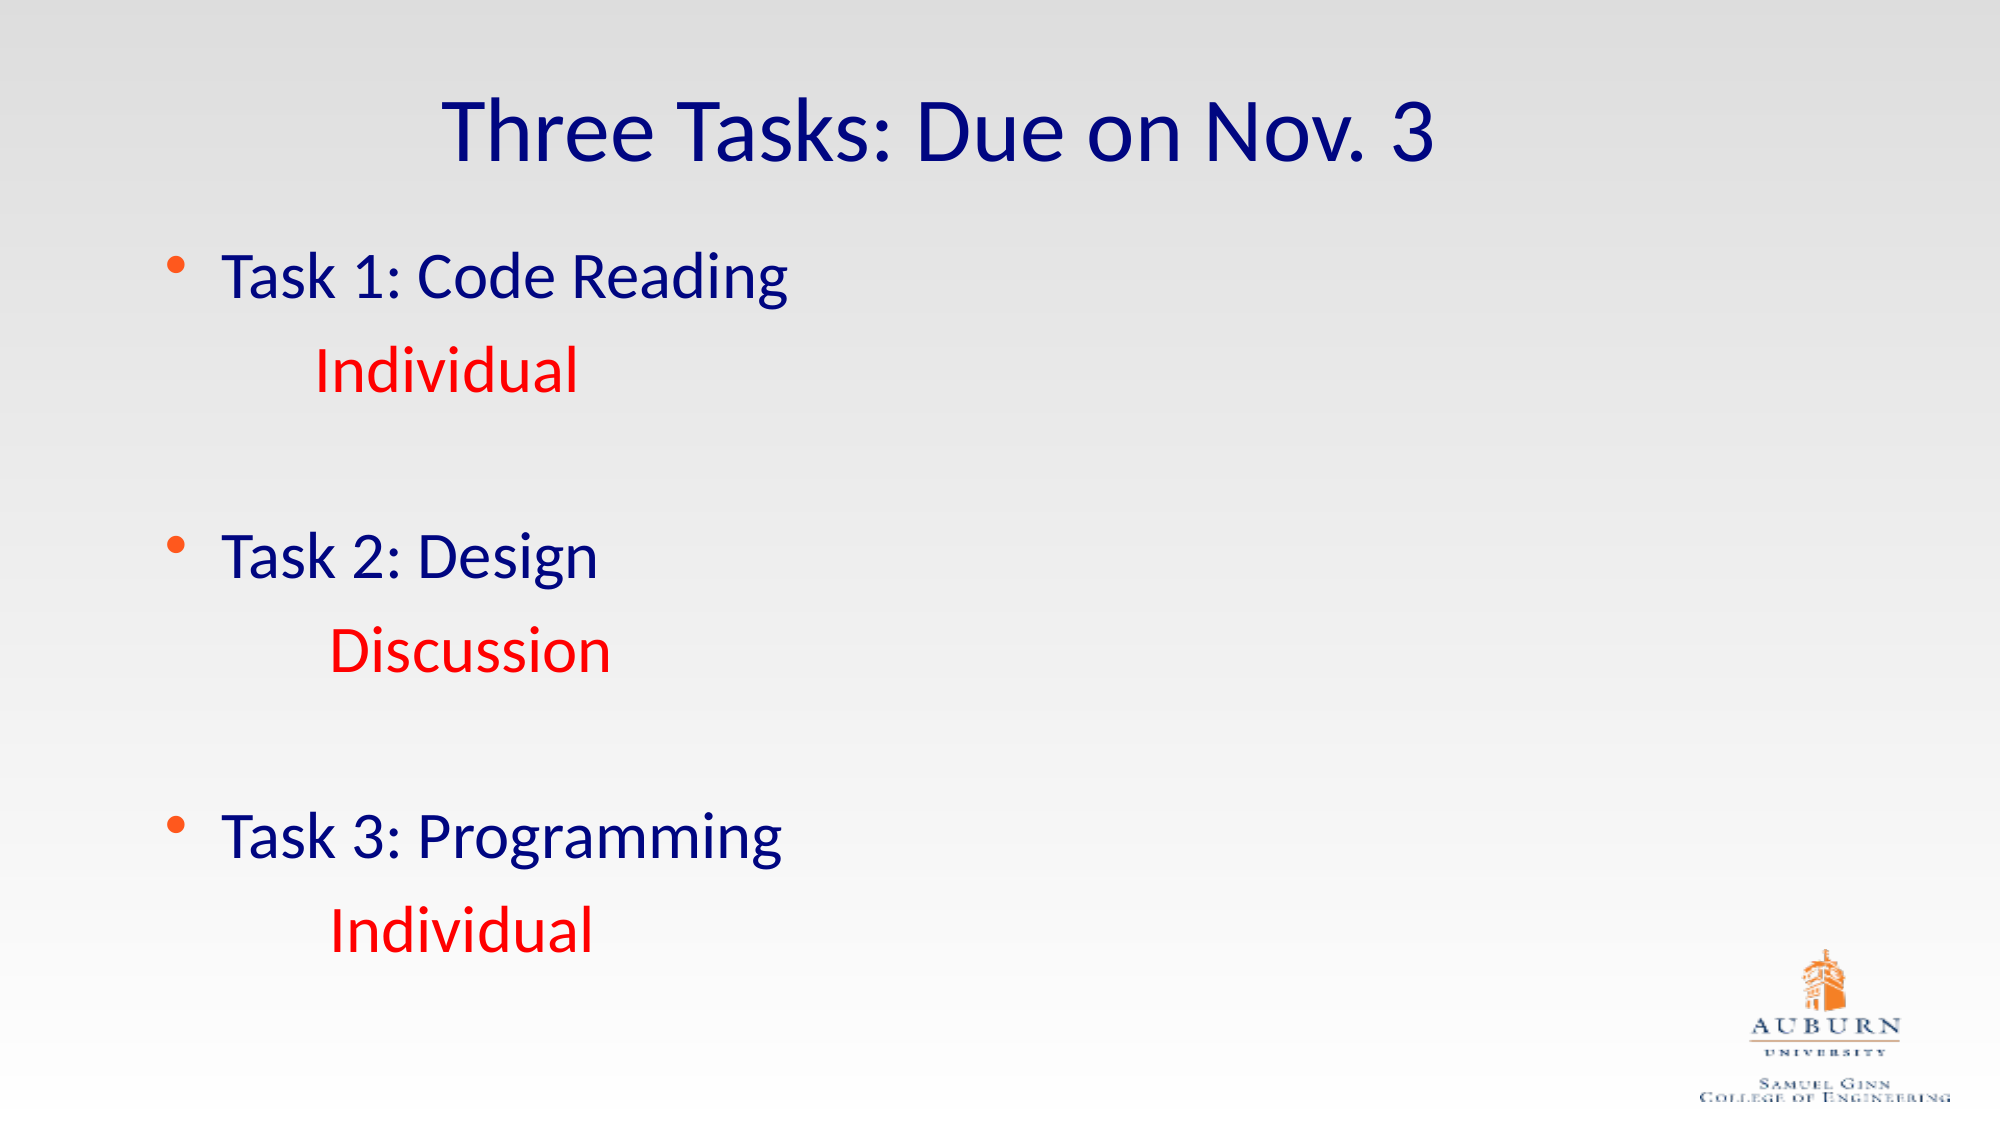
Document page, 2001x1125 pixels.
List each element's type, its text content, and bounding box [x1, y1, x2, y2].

picture [1700, 949, 1950, 1102]
list Task 1: Code Reading Individual Task 2: Design Discussion Task 3: Programming Individual [150, 224, 1863, 1038]
title Three Tasks: Due on Nov. 3 [328, 50, 1550, 200]
